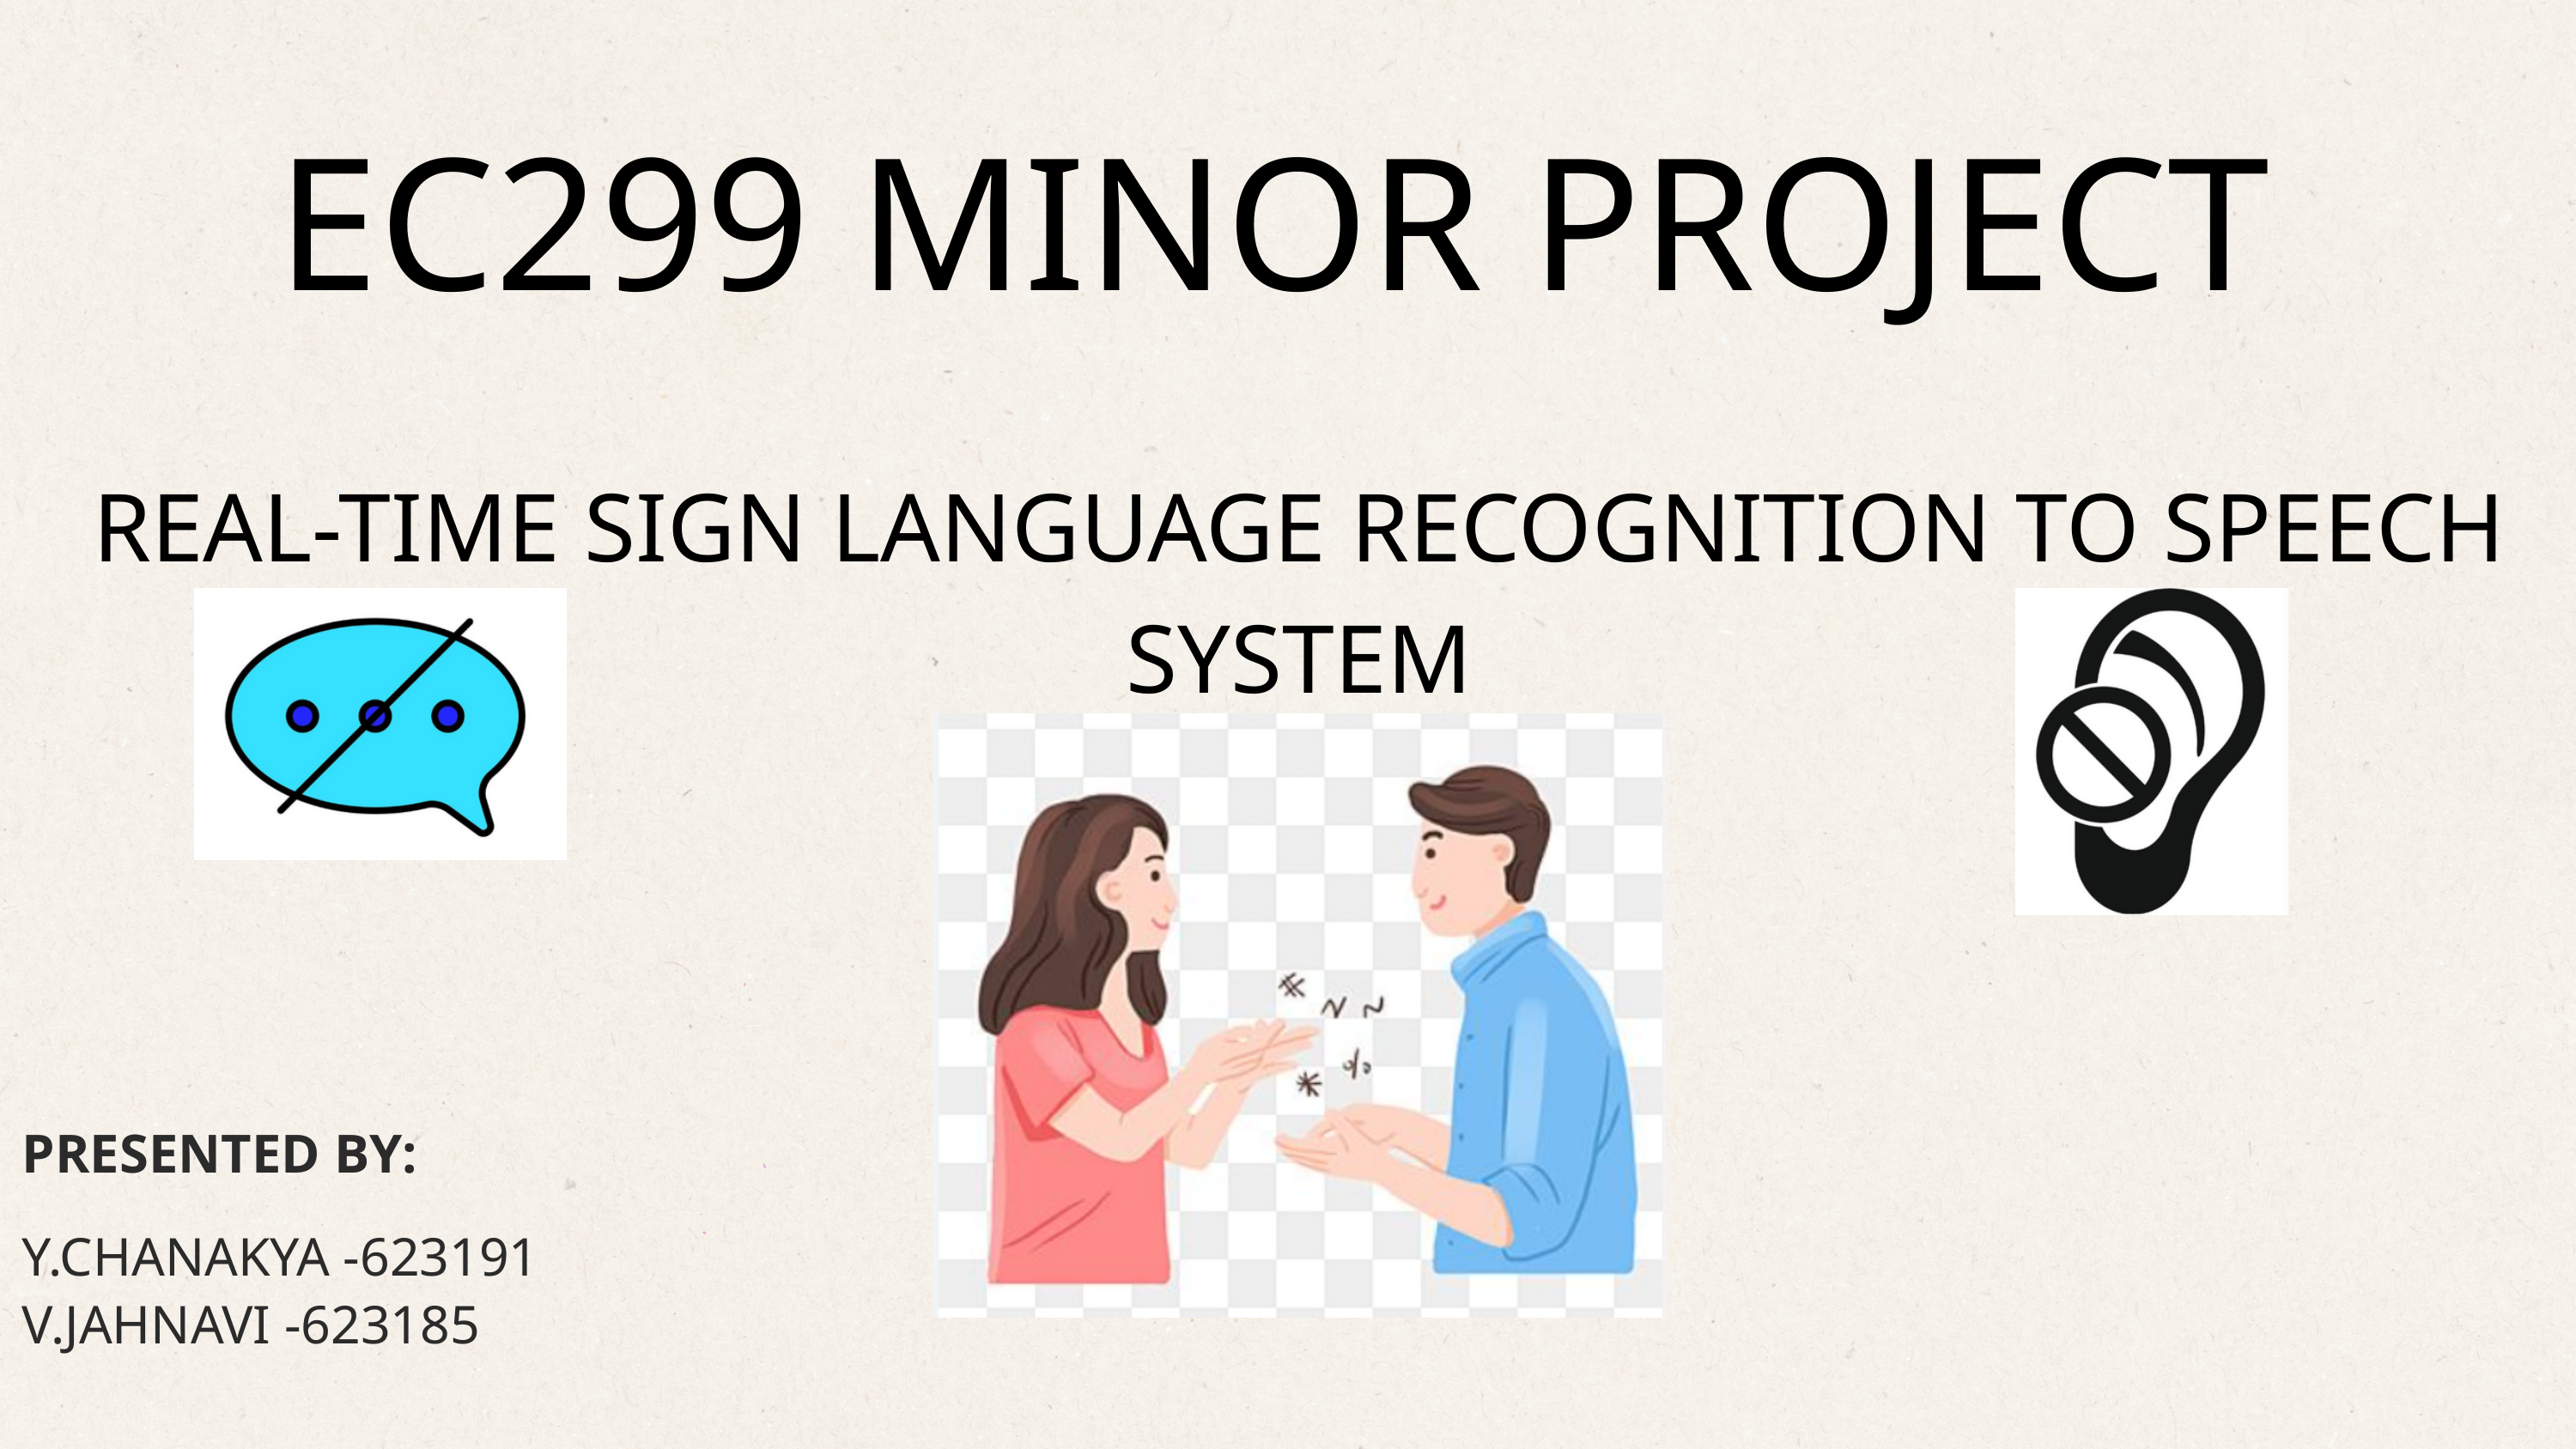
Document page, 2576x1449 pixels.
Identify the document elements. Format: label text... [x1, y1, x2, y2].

text_box EC299 MINOR PROJECT [65, 70, 2482, 327]
text_box [2015, 712, 2346, 915]
text_box REAL-TIME SIGN LANGUAGE RECOGNITION TO SPEECH SYSTEM [21, 449, 2576, 712]
text_box [933, 713, 1666, 1319]
text_box PRESENTED BY: [21, 1114, 898, 1184]
text_box Y.CHANAKYA -623191 V.JAHNAVI -623185 [21, 1218, 887, 1422]
text_box [0, 0, 2576, 1449]
text_box [194, 712, 568, 861]
